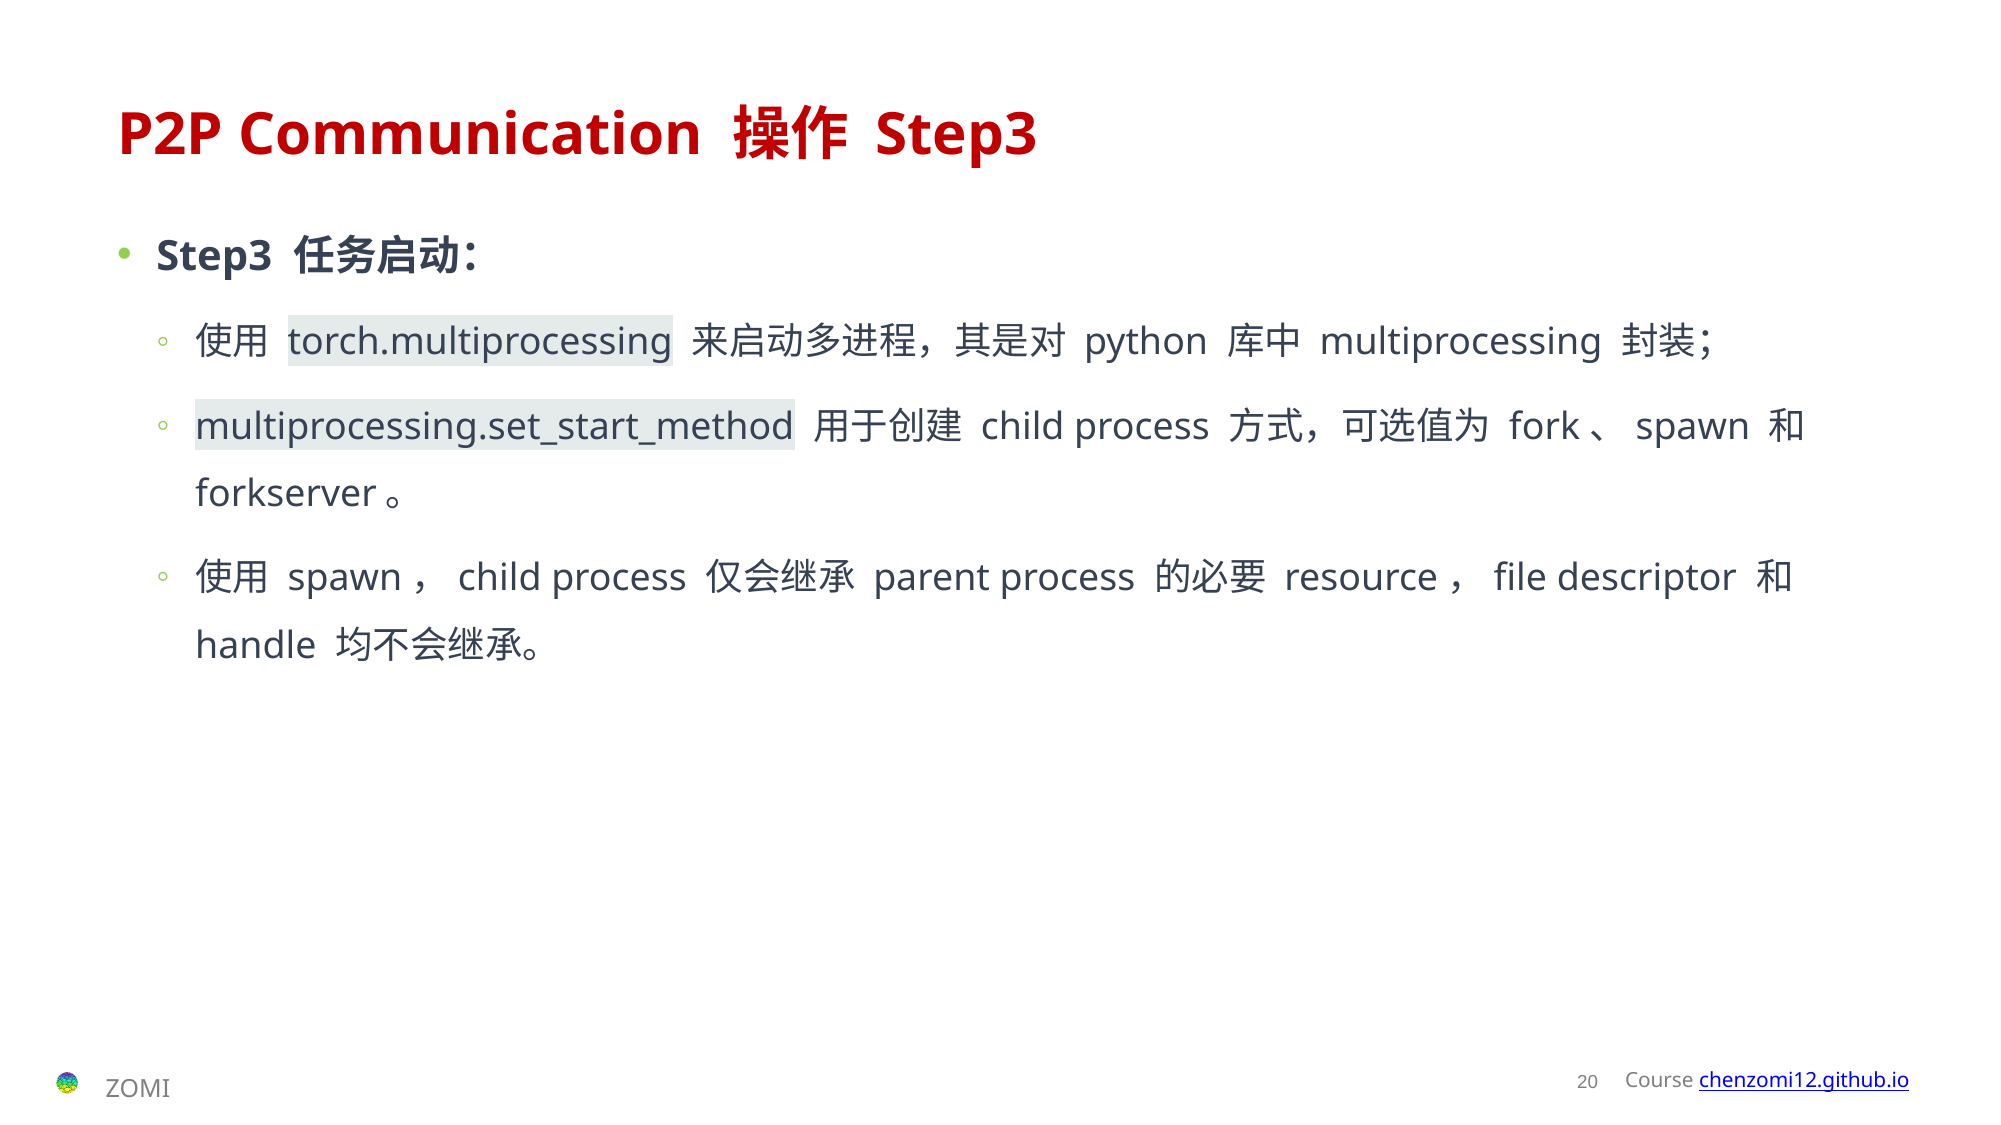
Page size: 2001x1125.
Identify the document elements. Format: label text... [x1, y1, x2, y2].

list Step3 任务启动： 使用 torch.multiprocessing 来启动多进程，其是对 python 库中 multiprocessing 封装； multiprocessing.set_start_method 用于创建 child process 方式，可选值为 fork、spawn 和 forkserver。 使用 spawn，child process 仅会继承 parent process 的必要 resource，file descriptor 和 handle 均不会继承。 [102, 196, 1901, 1043]
title P2P Communication 操作 Step3 [102, 83, 1901, 180]
picture [57, 1073, 77, 1093]
